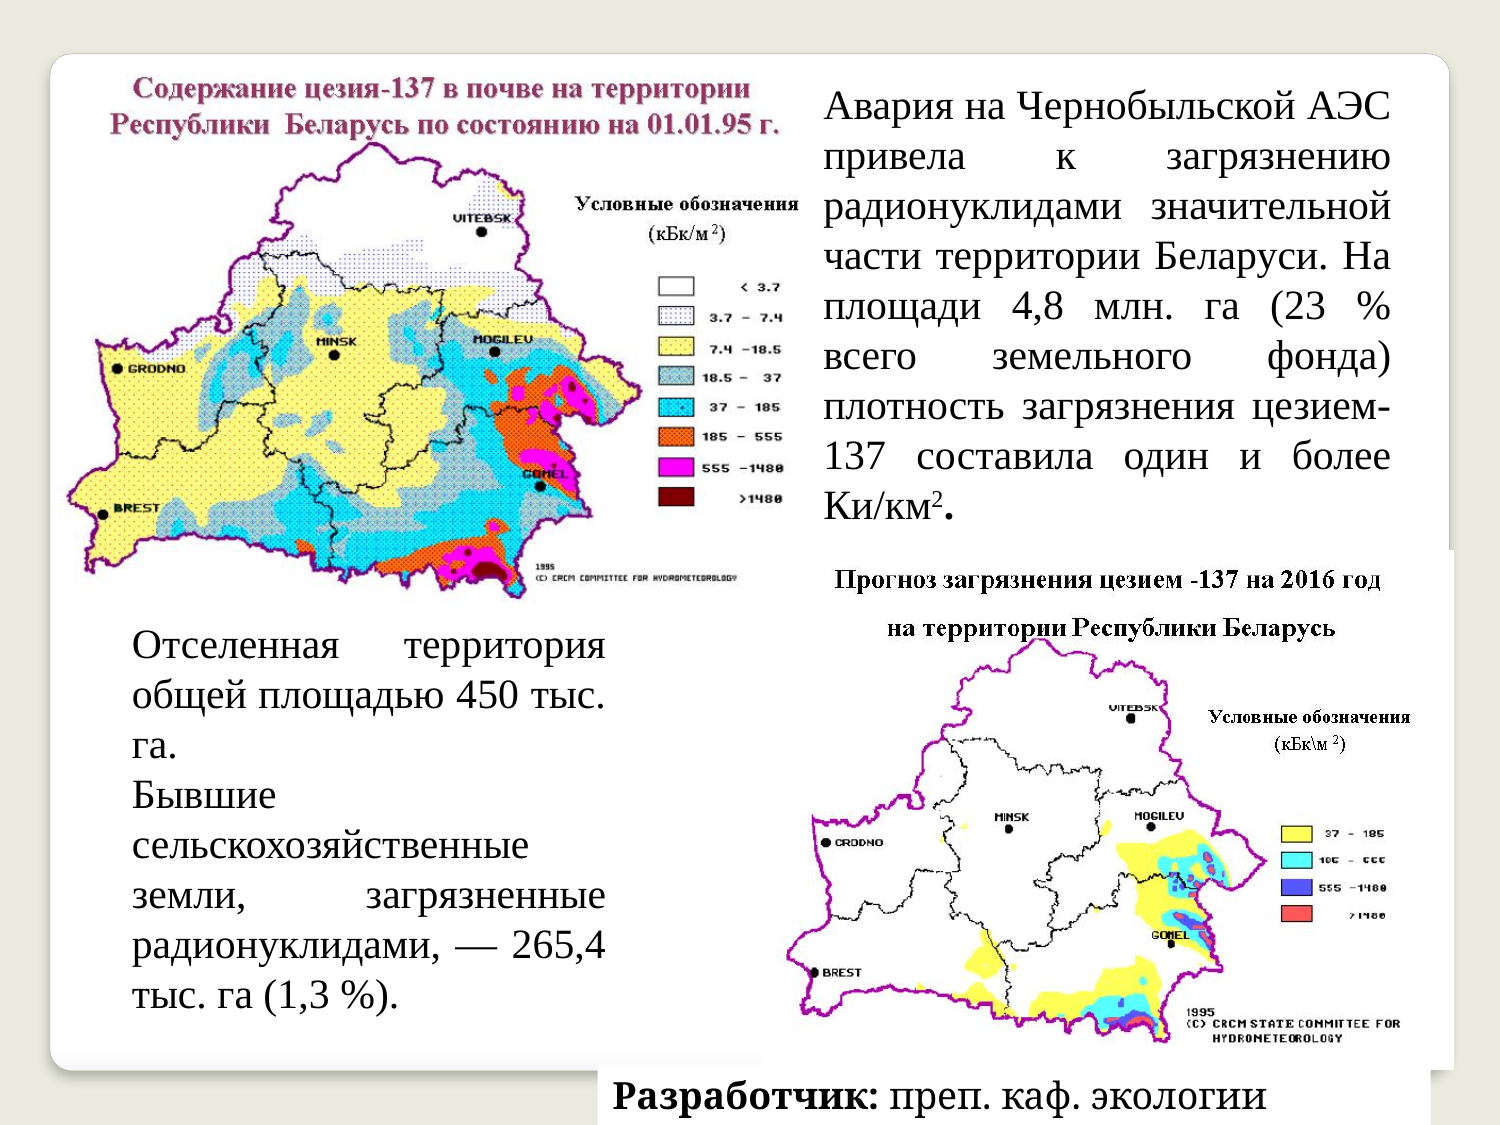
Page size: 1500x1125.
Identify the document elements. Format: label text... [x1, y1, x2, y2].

text_box Разработчик: преп. каф. экологии Кирвель П.И. [597, 1064, 1431, 1125]
text_box Авария на Чернобыльской АЭС привела к загрязнению радионуклидами значительной части территории Беларуси. На площади 4,8 млн. га (23 % всего земельного фонда) плотность загрязнения цезием-137 составила один и более Ки/км2. [830, 70, 1407, 536]
picture [58, 58, 1454, 1070]
text_box Отселенная территория общей площадью 450 тыс. га. Бывшие сельскохозяйственные земли, загрязненные радионуклидами, — 265,4 тыс. га (1,3 %). [117, 646, 622, 1075]
